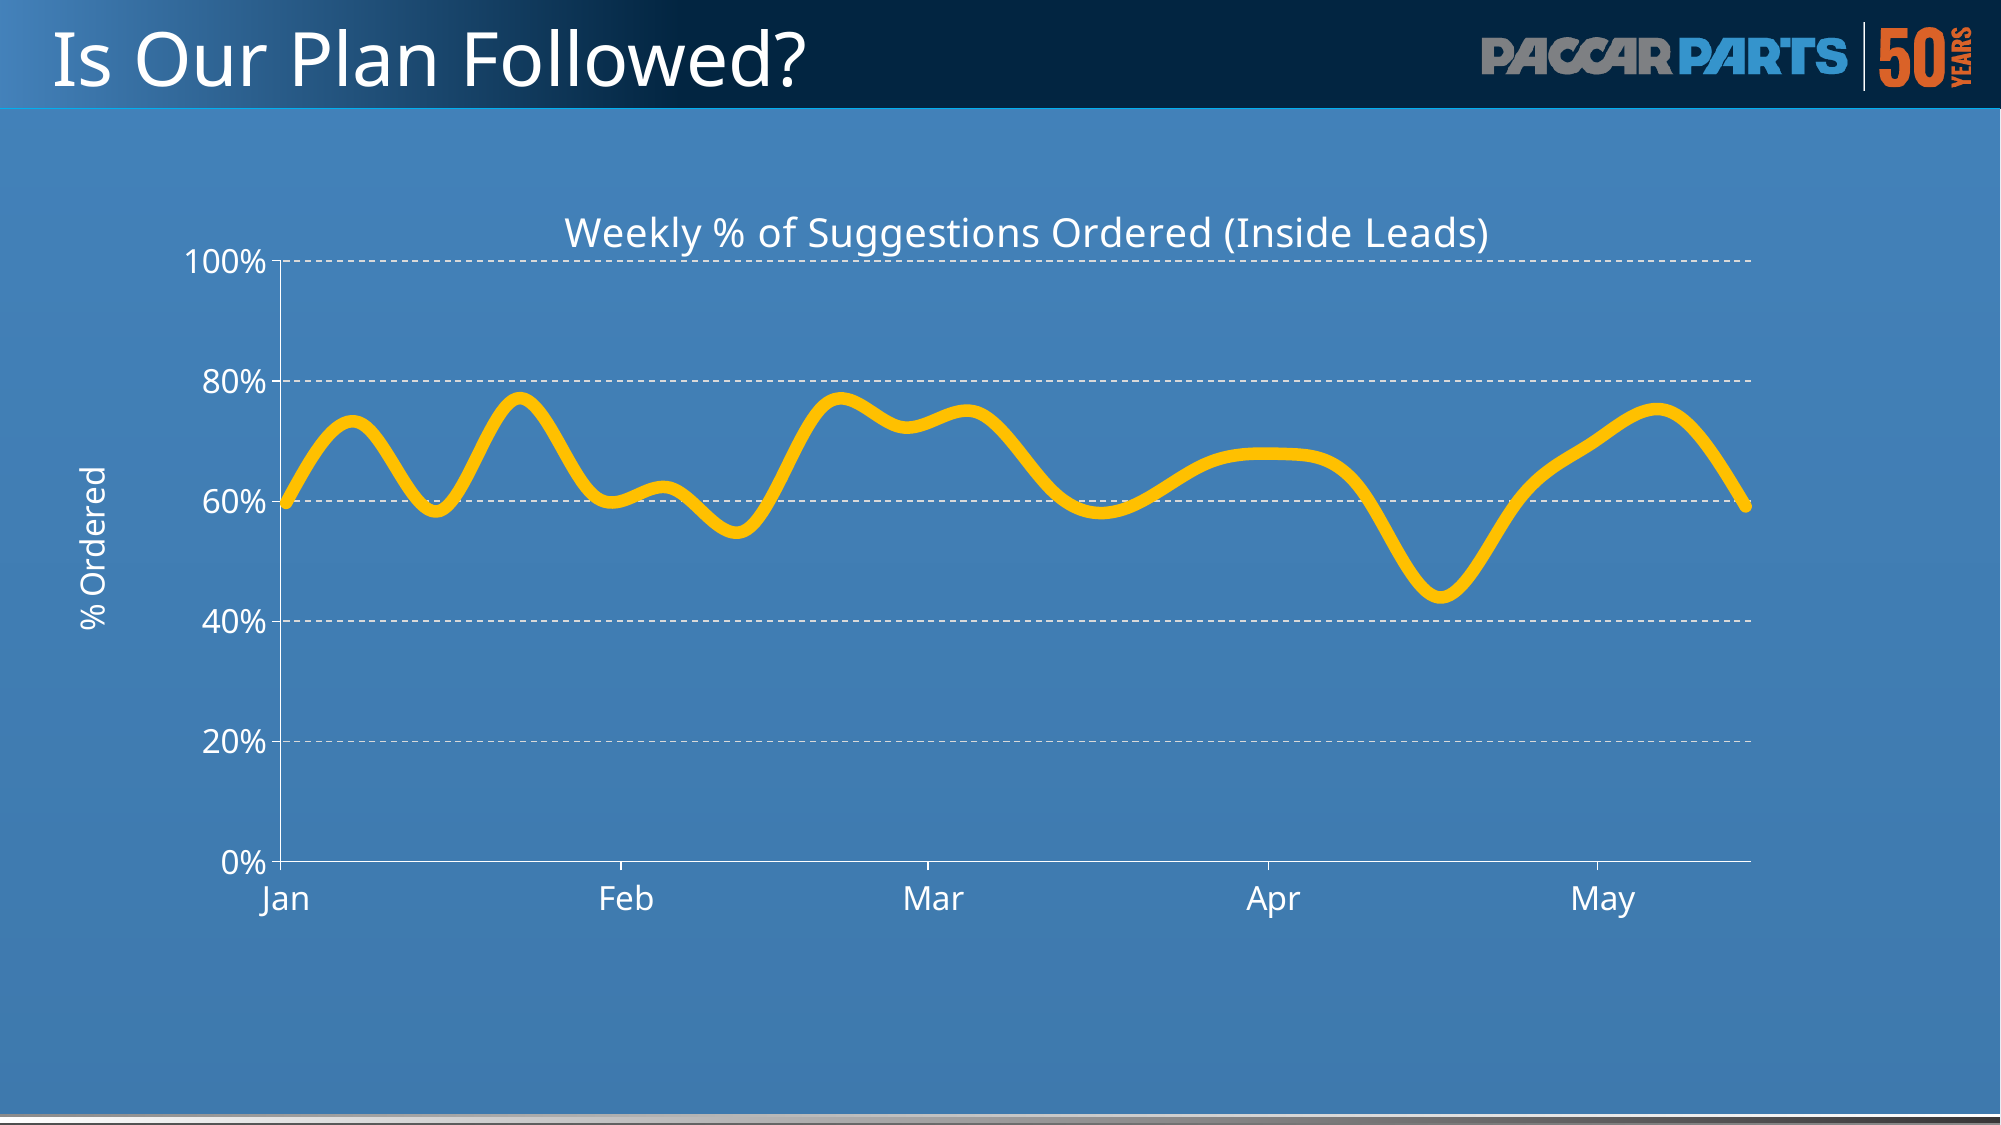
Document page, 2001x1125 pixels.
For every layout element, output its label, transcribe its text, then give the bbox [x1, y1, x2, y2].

title Is Our Plan Followed? [37, 14, 1436, 112]
chart [37, 166, 1788, 935]
picture [1462, 22, 1989, 91]
